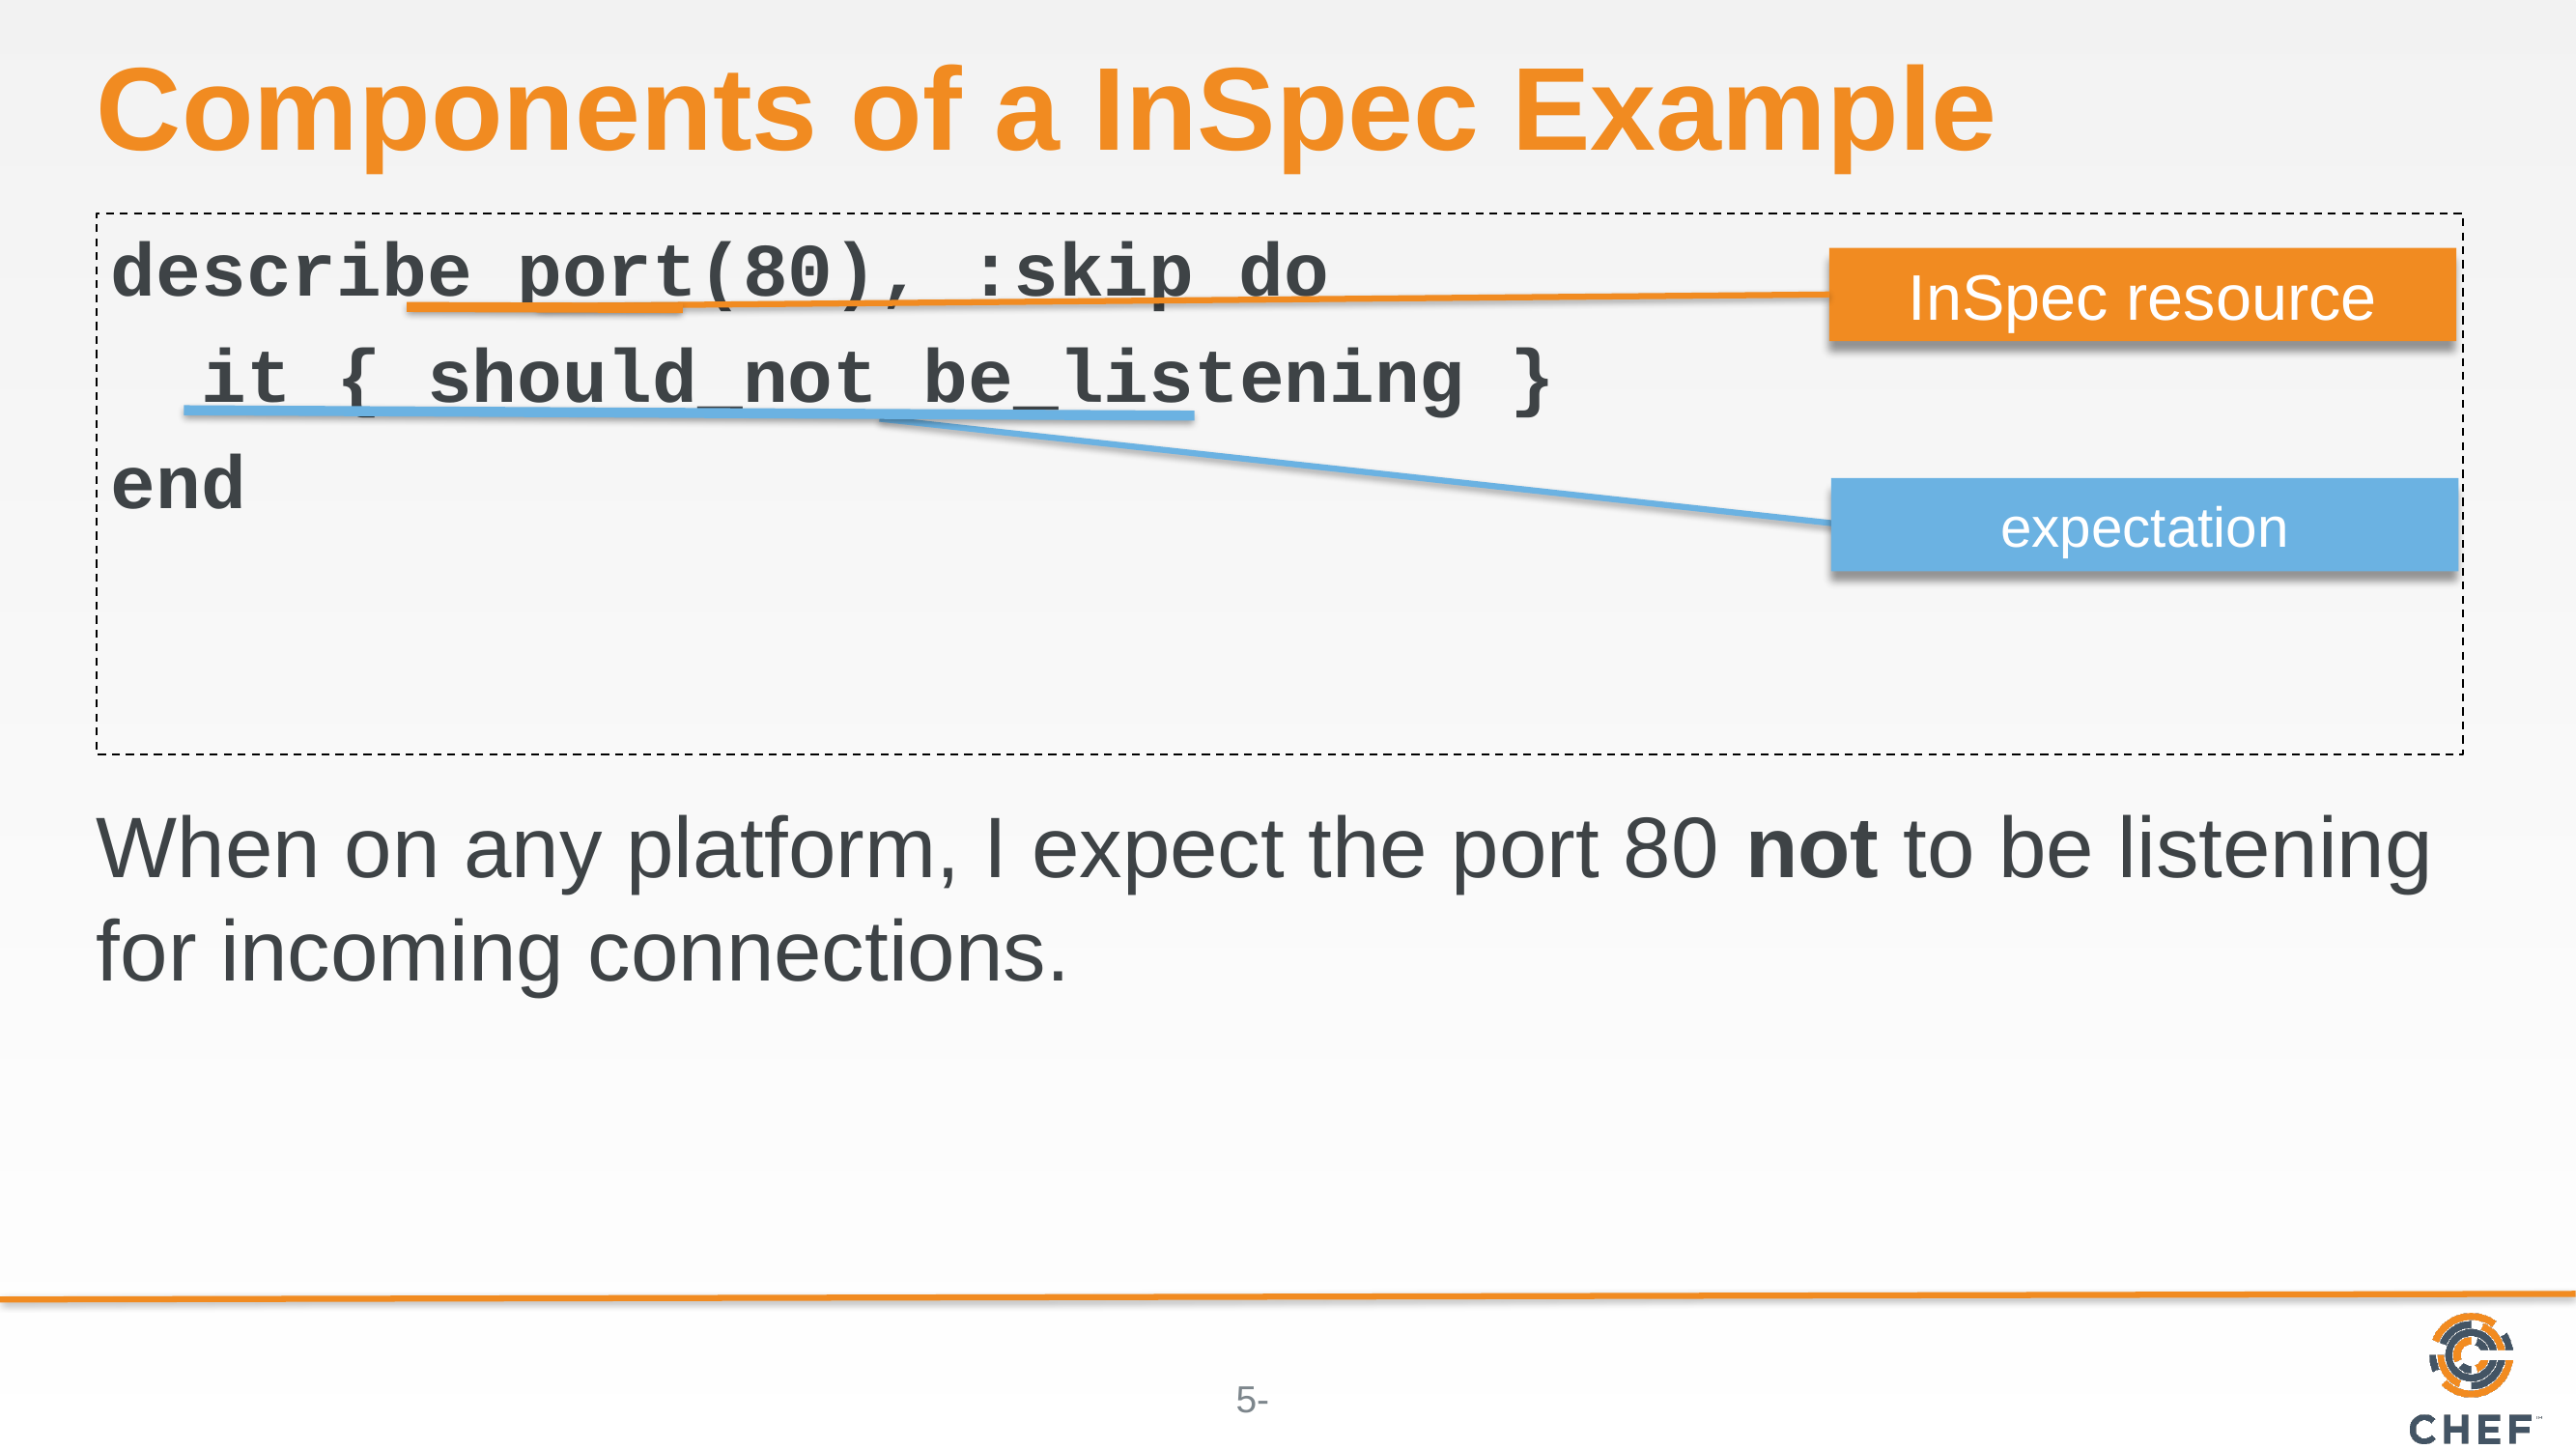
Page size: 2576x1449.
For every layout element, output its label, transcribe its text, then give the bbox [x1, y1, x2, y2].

title Components of a InSpec Example [96, 48, 2463, 180]
text_box expectation [1830, 477, 2459, 572]
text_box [879, 418, 1885, 529]
list When on any platform, I expect the port 80 not to be listening for incoming connections. [97, 792, 2463, 1333]
text_box InSpec resource [1828, 247, 2457, 342]
picture [2399, 1297, 2550, 1449]
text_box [184, 410, 1195, 416]
list describe port(80), :skip do it { should_not be_listening } end [96, 213, 2464, 755]
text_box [536, 294, 1830, 307]
